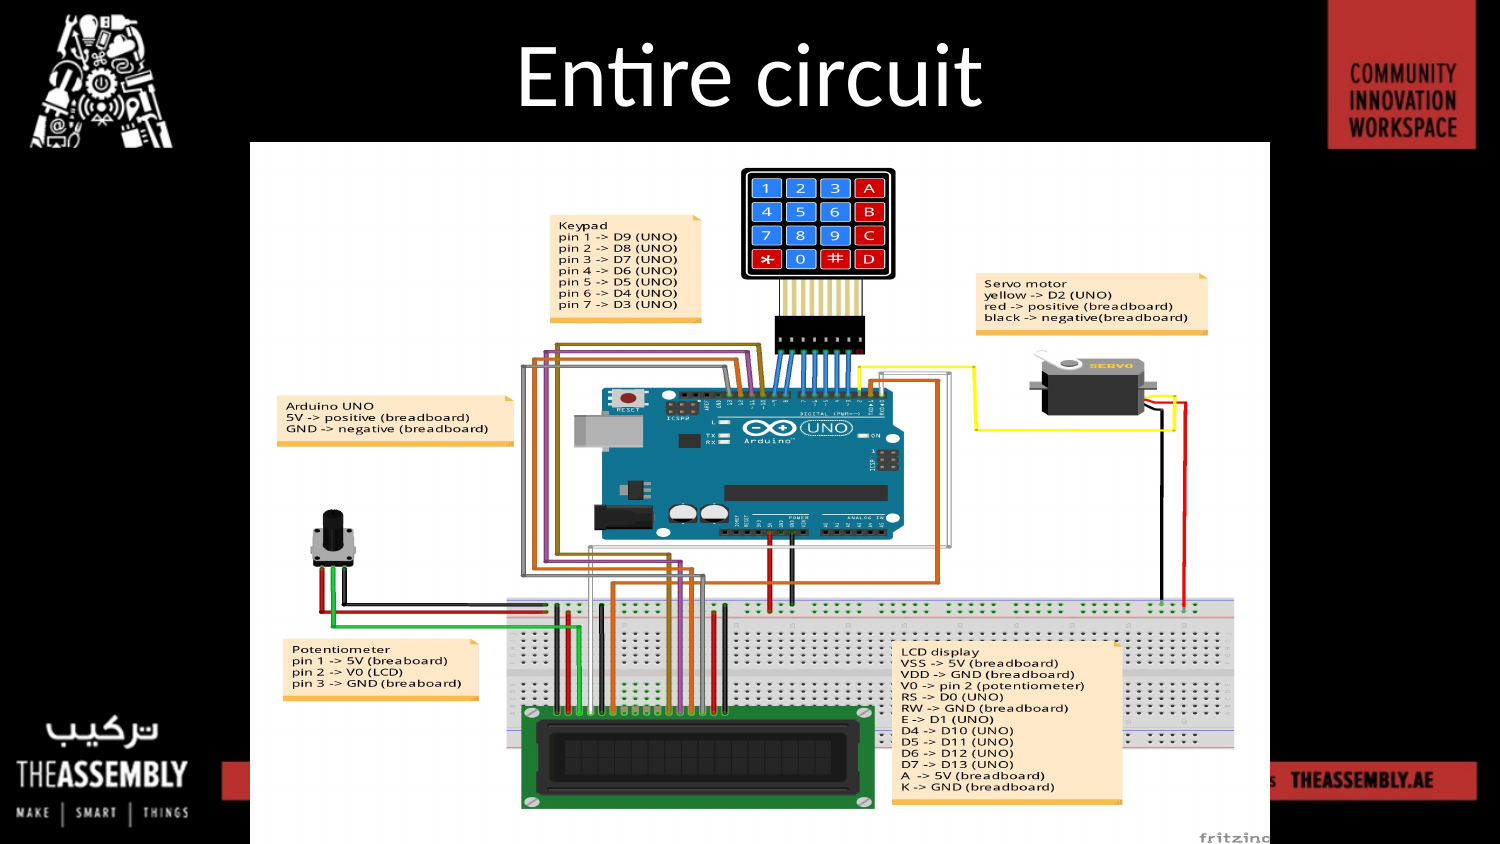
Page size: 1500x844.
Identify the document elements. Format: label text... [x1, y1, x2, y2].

title Entire circuit [75, 0, 1425, 141]
picture [0, 0, 1500, 844]
